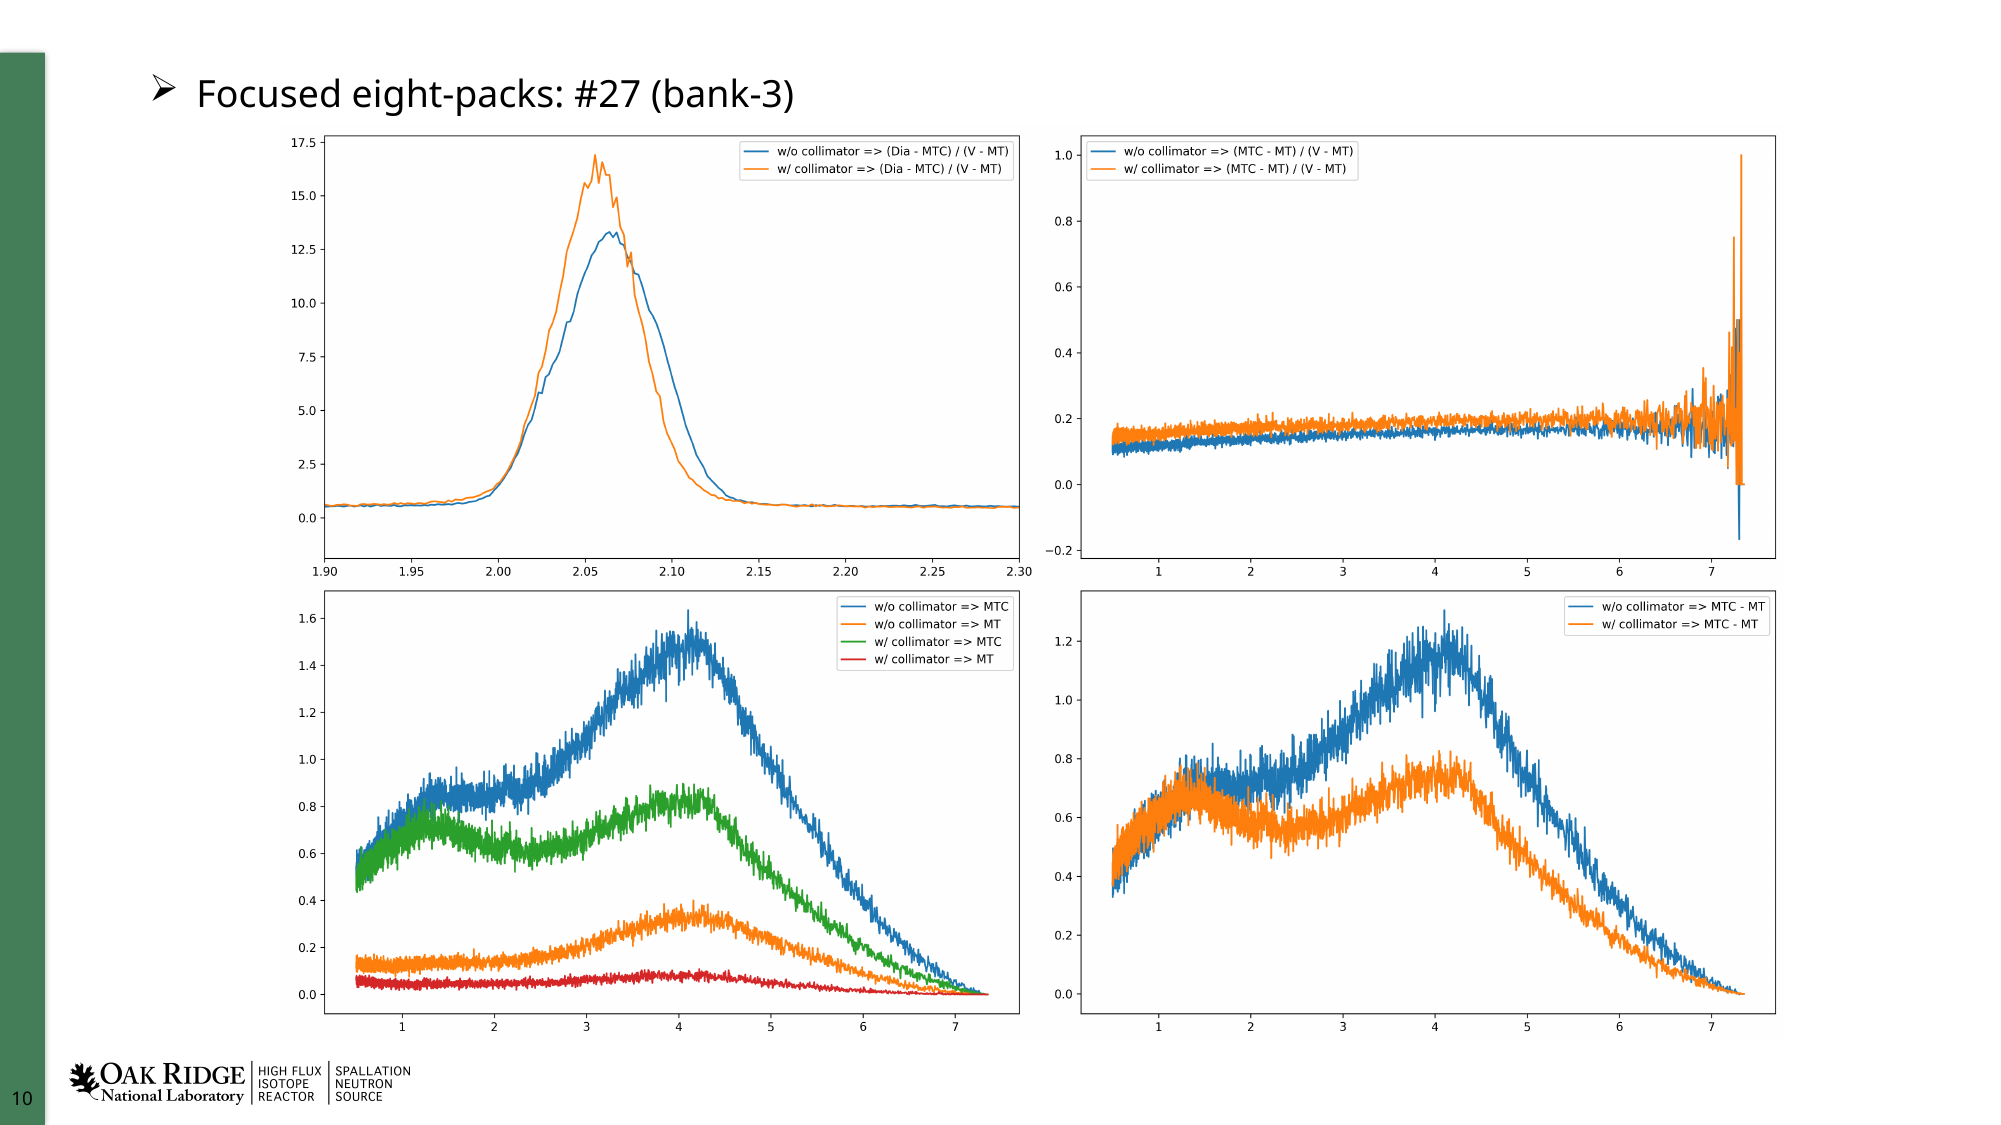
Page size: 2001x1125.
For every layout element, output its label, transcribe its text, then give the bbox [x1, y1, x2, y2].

picture [66, 1058, 413, 1108]
picture [278, 123, 1788, 1046]
text_box Focused eight-packs: #27 (bank-3) [134, 67, 1915, 123]
